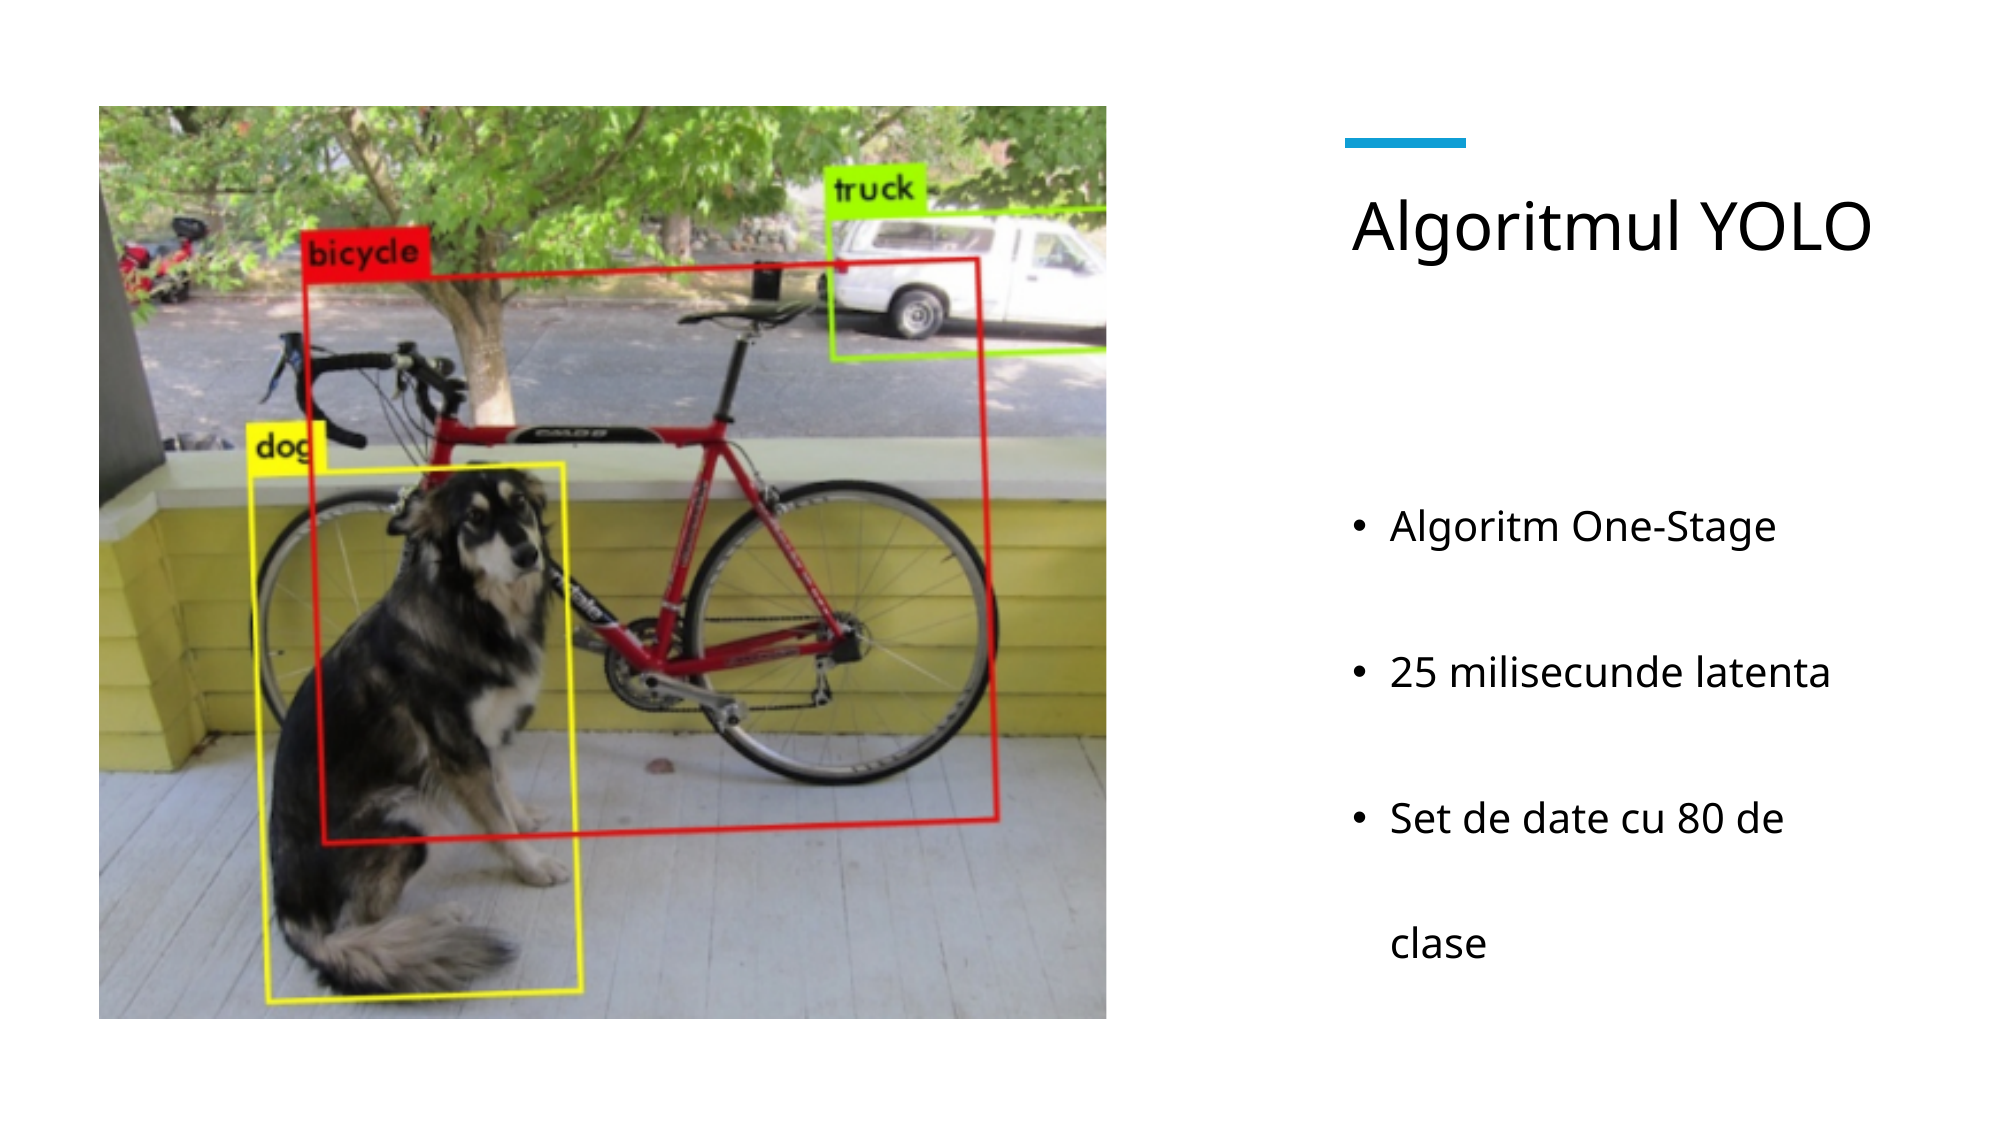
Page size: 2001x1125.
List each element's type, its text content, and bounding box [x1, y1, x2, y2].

picture [98, 105, 1107, 1020]
list Algoritm One-Stage 25 milisecunde latenta Set de date cu 80 de clase [1337, 417, 1901, 1008]
title Algoritmul YOLO [1337, 185, 1901, 417]
